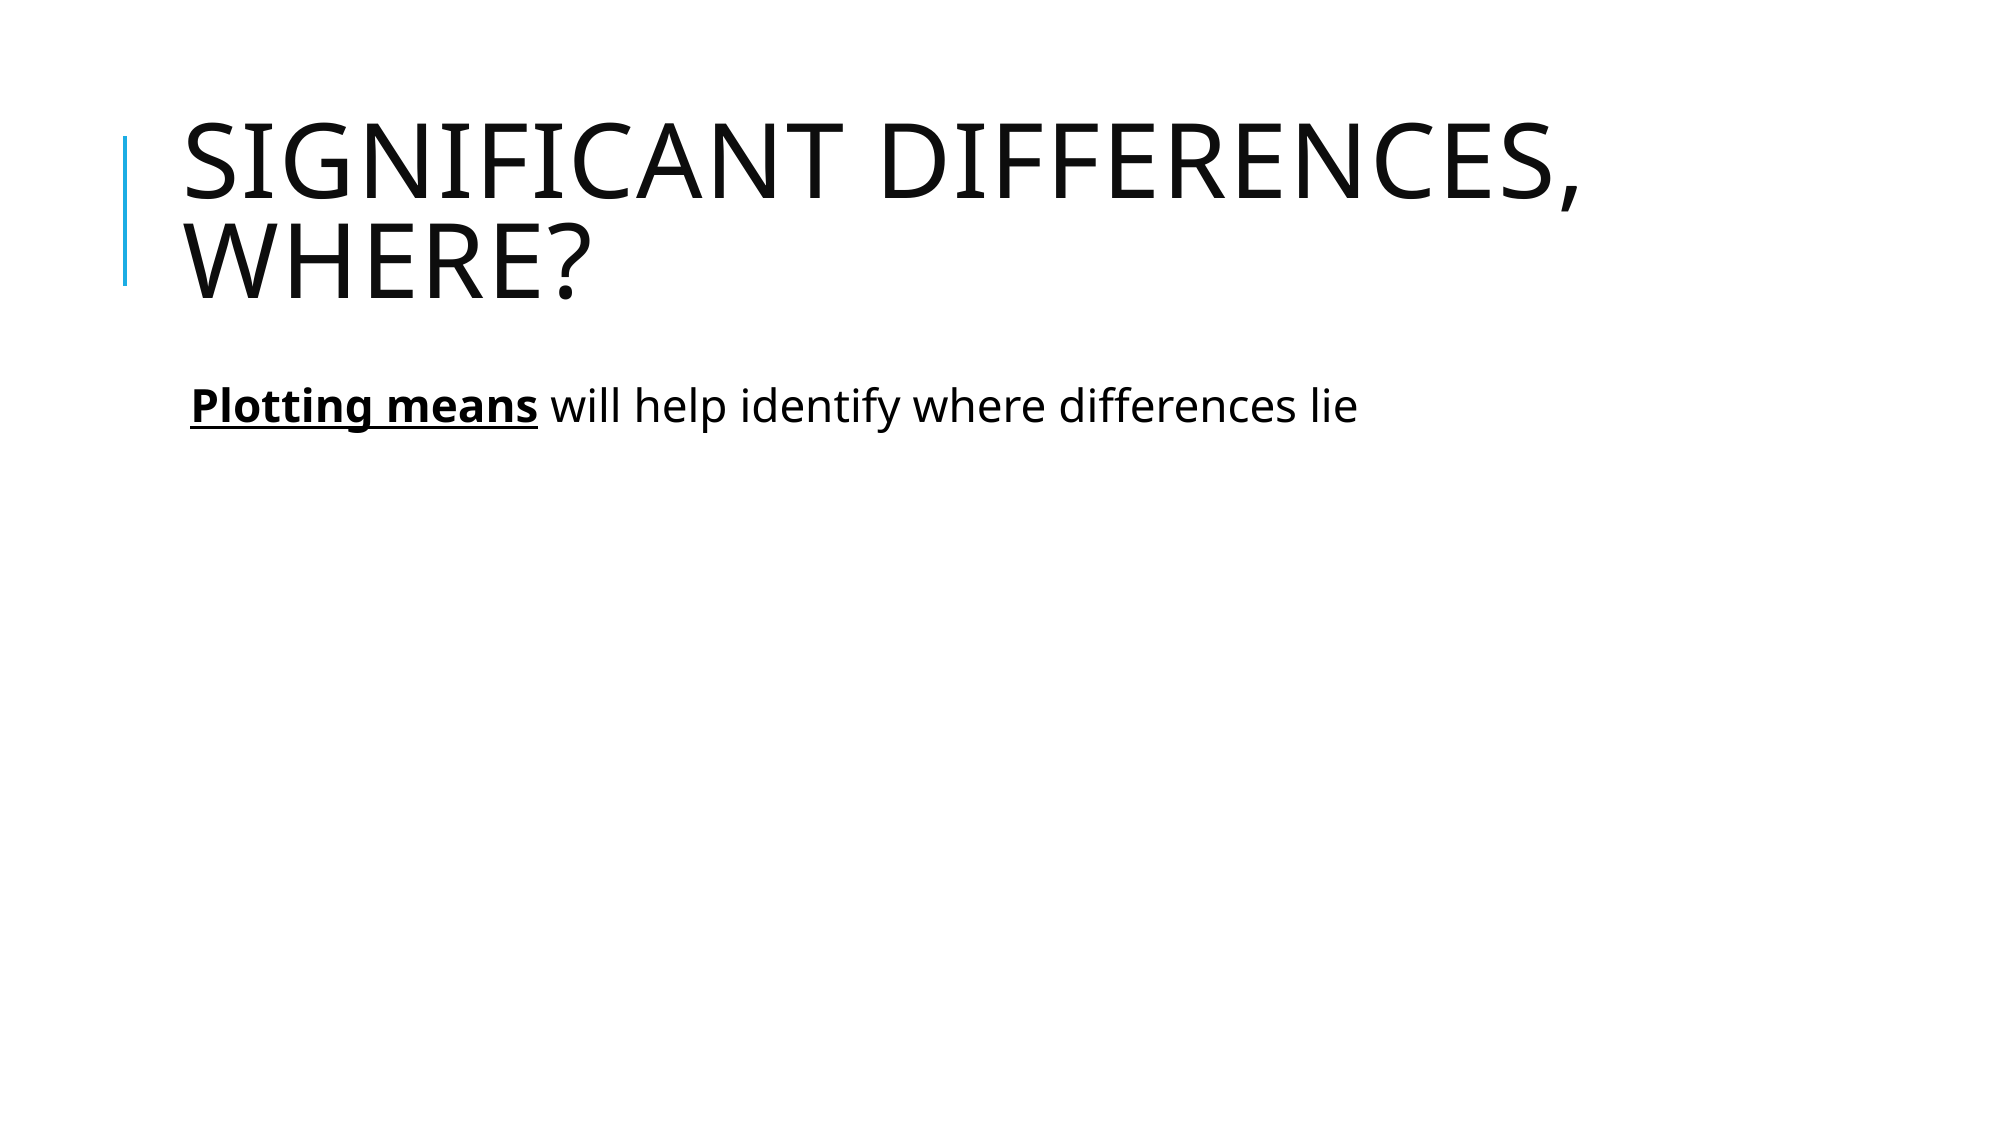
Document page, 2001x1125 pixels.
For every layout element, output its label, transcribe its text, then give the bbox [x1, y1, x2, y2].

title Significant Differences, Where? [168, 96, 1763, 342]
list Plotting means will help identify where differences lie [168, 375, 1763, 1035]
